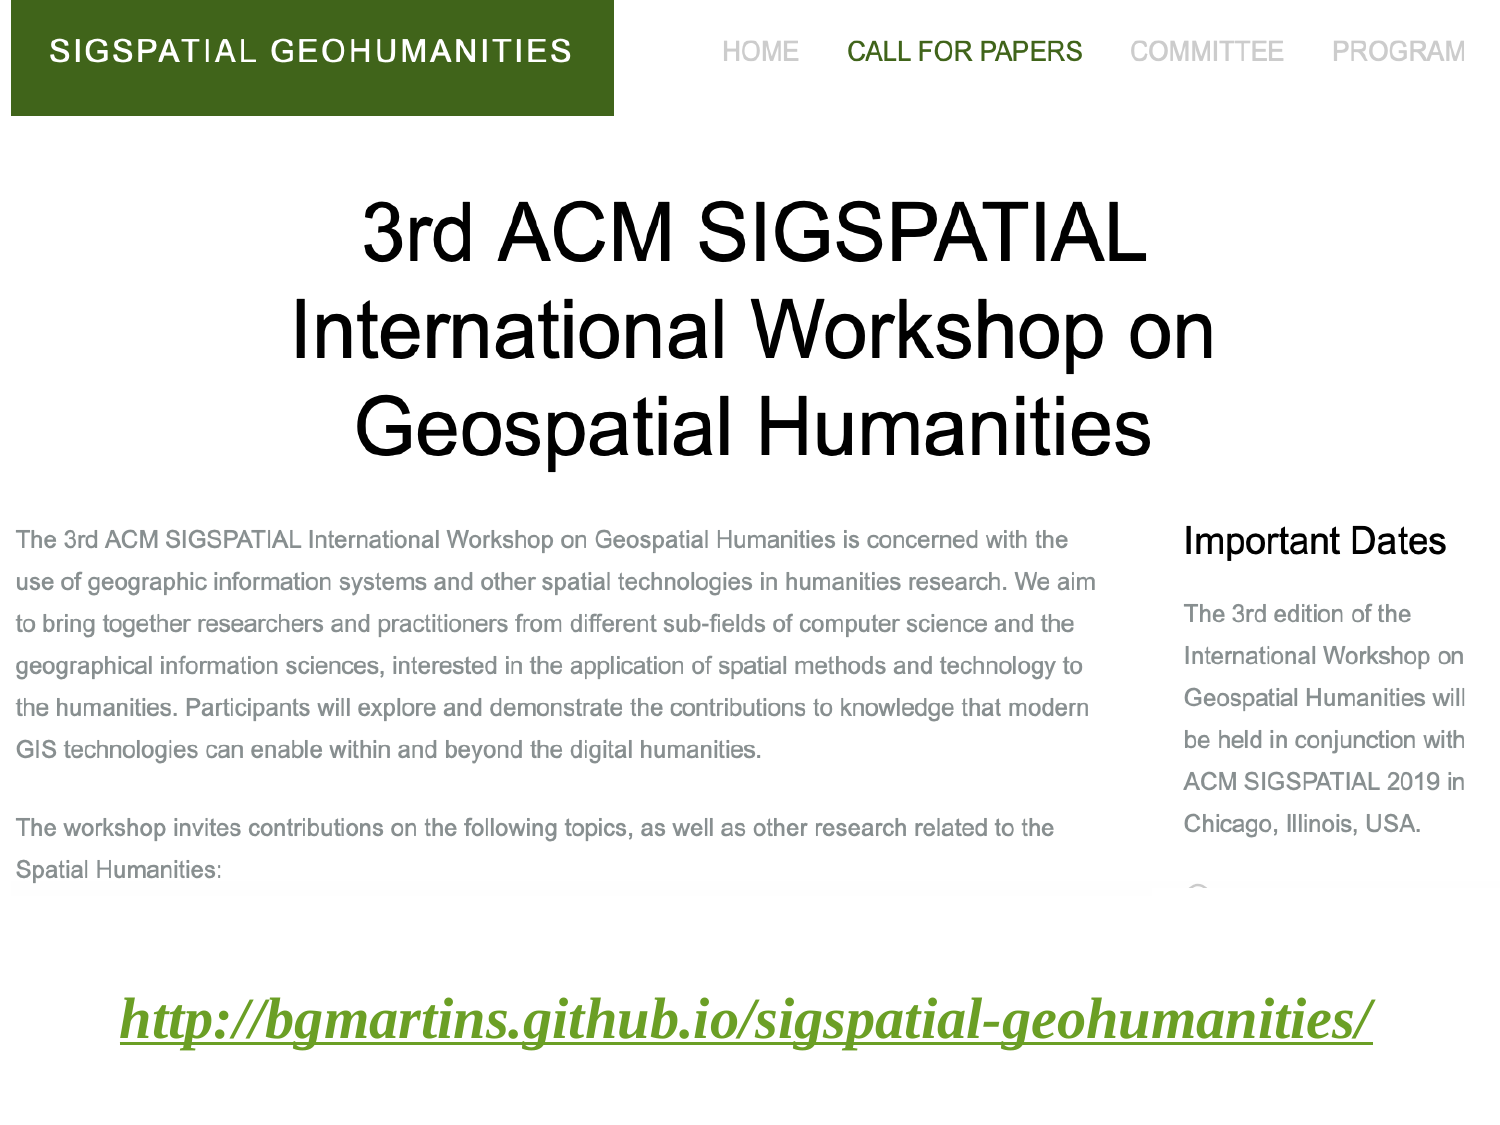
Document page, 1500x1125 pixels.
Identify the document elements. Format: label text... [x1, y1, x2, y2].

picture [0, 0, 1500, 912]
text_box http://bgmartins.github.io/sigspatial-geohumanities/ [17, 972, 1476, 1058]
text_box [0, 920, 1500, 1125]
